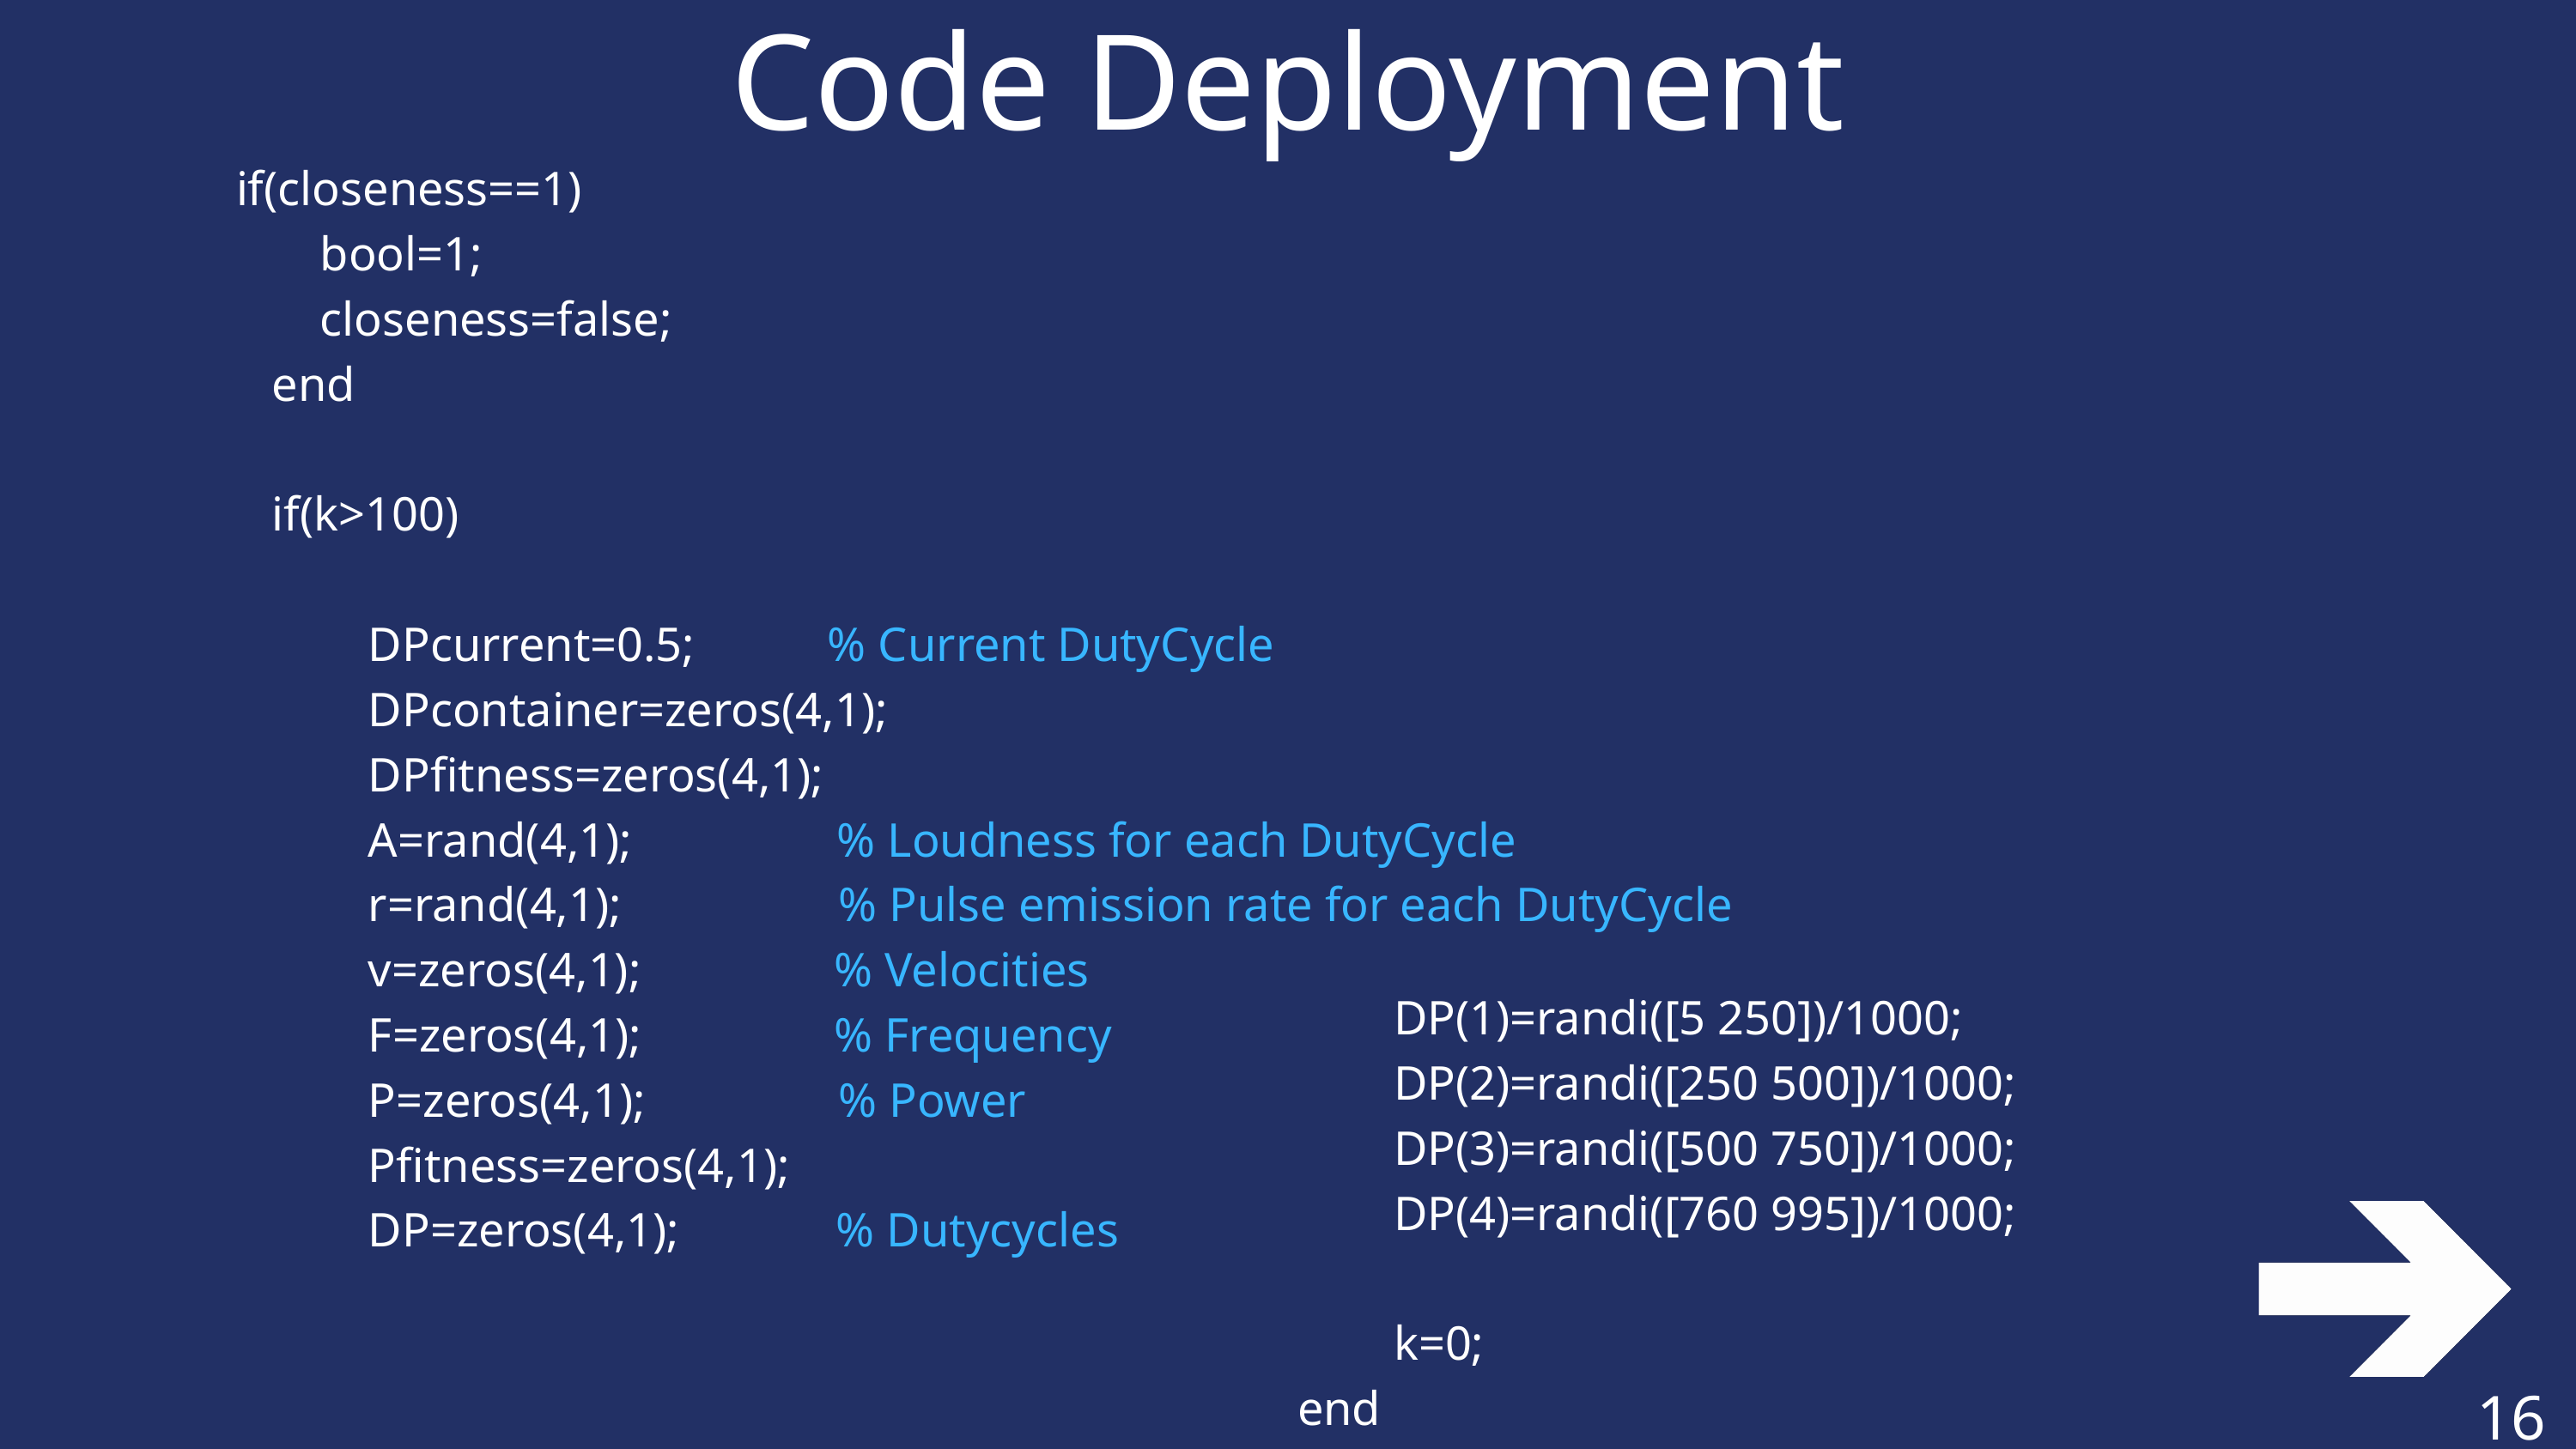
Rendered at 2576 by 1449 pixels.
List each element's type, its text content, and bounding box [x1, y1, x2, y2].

text_box if(closeness==1) bool=1; closeness=false; end if(k>100) DPcurrent=0.5; % Current DutyCycle DPcontainer=zeros(4,1); DPfitness=zeros(4,1); A=rand(4,1); % Loudness for each DutyCycle r=rand(4,1); % Pulse emission rate for each DutyCycle v=zeros(4,1); % Velocities F=zeros(4,1); % Frequency P=zeros(4,1); % Power Pfitness=zeros(4,1); DP=zeros(4,1); % Dutycycles [223, 149, 1846, 1322]
text_box [2258, 1201, 2512, 1377]
text_box DP(1)=randi([5 250])/1000; DP(2)=randi([250 500])/1000; DP(3)=randi([500 750])/1000; DP(4)=randi([760 995])/1000; k=0; end [1249, 913, 2306, 1449]
text_box 16 [2476, 1367, 2548, 1449]
text_box Code Deployment [641, 10, 1935, 157]
